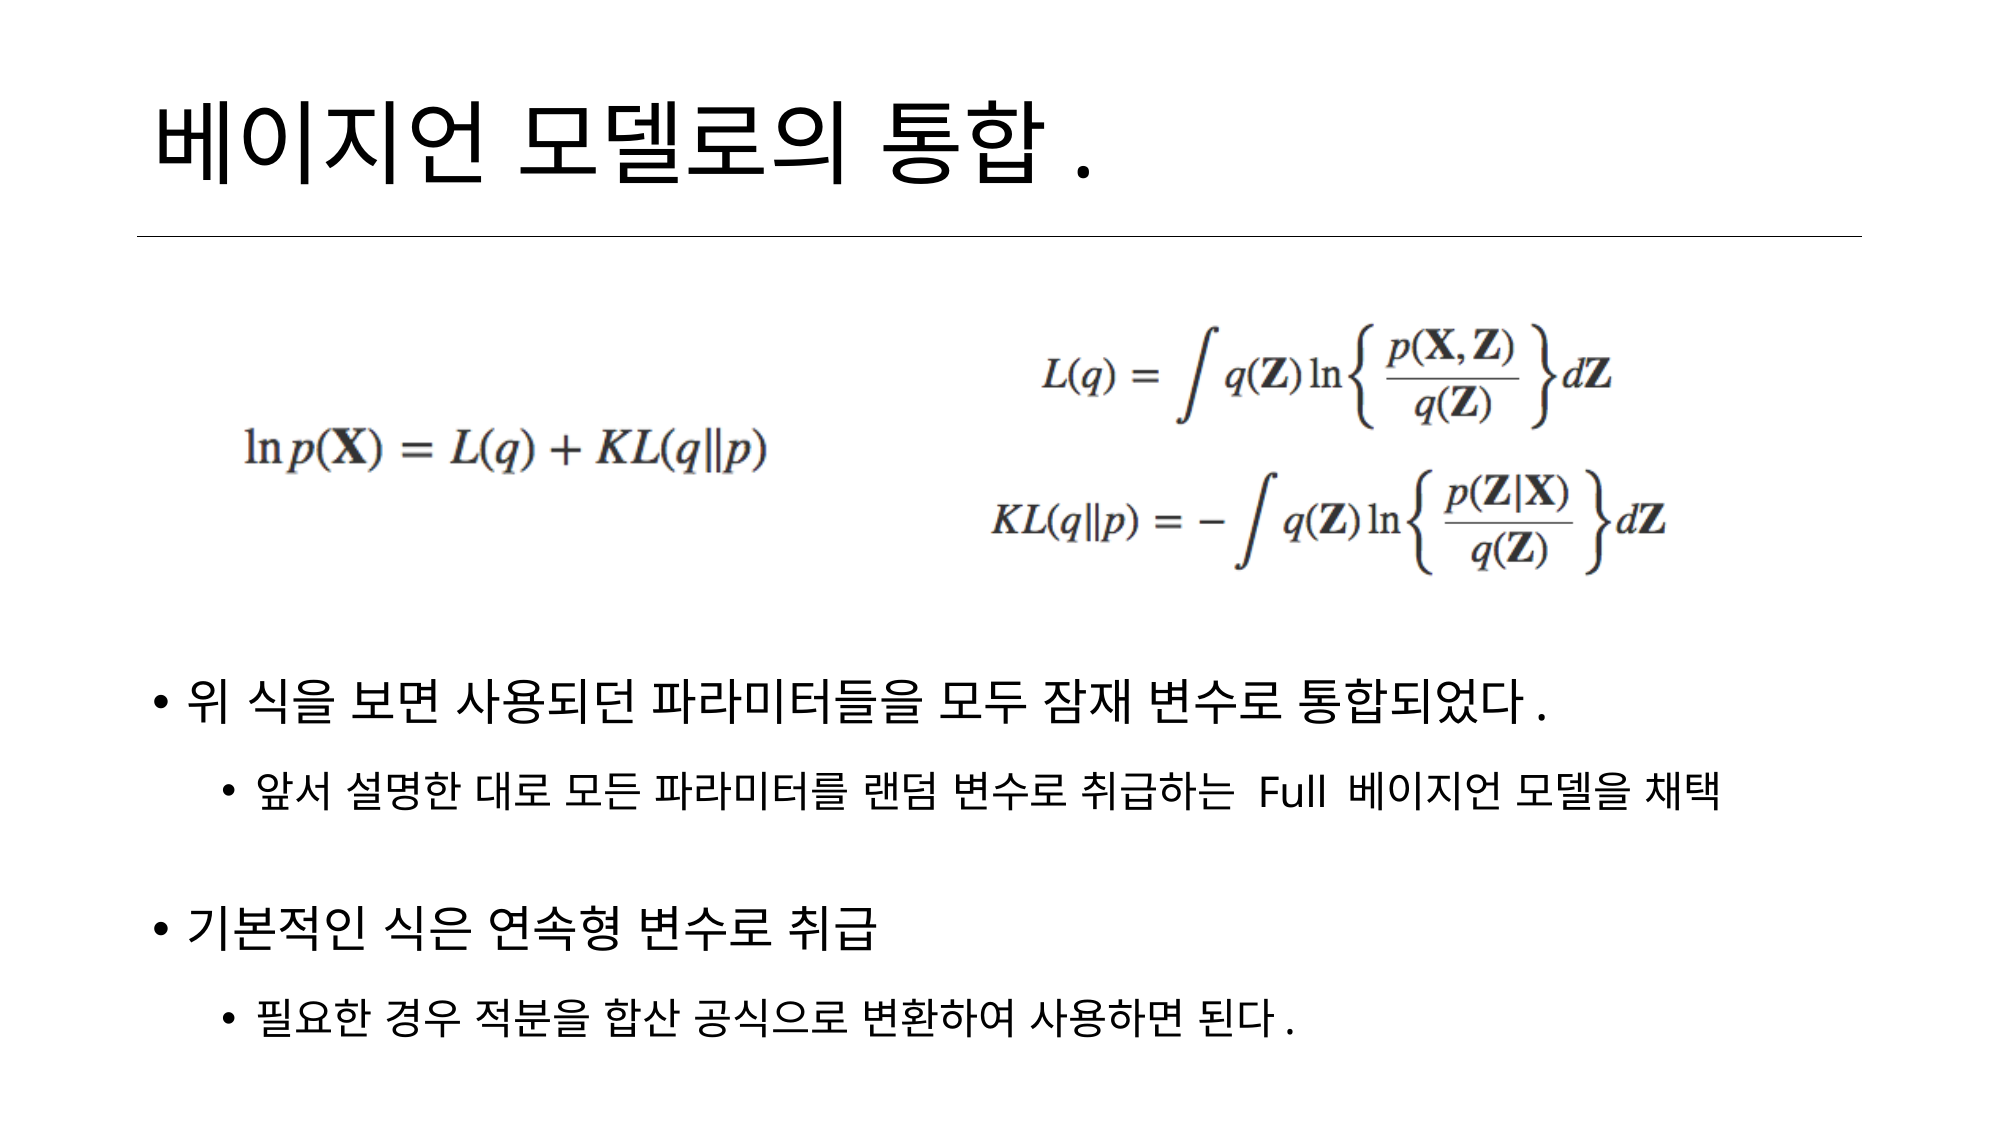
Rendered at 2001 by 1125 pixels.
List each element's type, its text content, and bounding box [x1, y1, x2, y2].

picture [966, 318, 1684, 589]
list 위 식을 보면 사용되던 파라미터들을 모두 잠재 변수로 통합되었다. 앞서 설명한 대로 모든 파라미터를 랜덤 변수로 취급하는 Full 베이지언 모델을 채택 기본적인 식은 연속형 변수로 취급 필요한 경우 적분을 합산 공식으로 변환하여 사용하면 된다. [137, 669, 1863, 1055]
title 베이지언 모델로의 통합. [137, 59, 1863, 237]
picture [225, 395, 783, 510]
